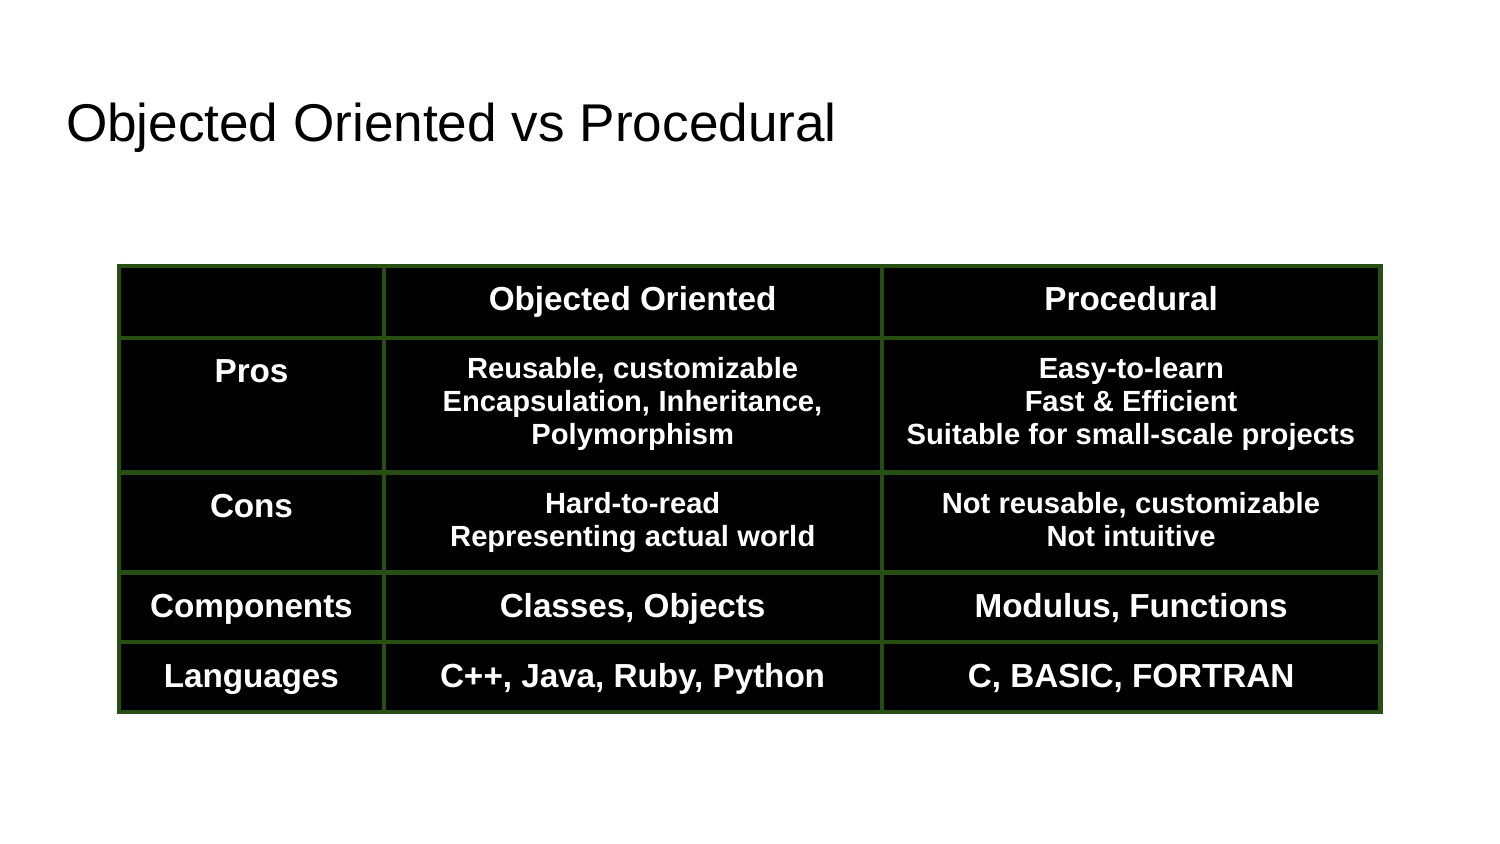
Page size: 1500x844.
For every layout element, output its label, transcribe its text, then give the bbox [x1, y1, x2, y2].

table_cell Pros [121, 340, 382, 470]
table_cell Languages [121, 644, 382, 710]
table_cell C++, Java, Ruby, Python [386, 644, 880, 710]
table_cell Easy-to-learn Fast & Efficient Suitable for small-scale projects [884, 340, 1378, 470]
table_cell Hard-to-read Representing actual world [386, 475, 880, 570]
table_cell Not reusable, customizable Not intuitive [884, 475, 1378, 570]
table_cell Classes, Objects [386, 575, 880, 640]
table_cell Components [121, 575, 382, 640]
table_cell Cons [121, 475, 382, 570]
table_cell Reusable, customizable Encapsulation, Inheritance, Polymorphism [386, 340, 880, 470]
table_header Procedural [884, 268, 1378, 336]
table_header Objected Oriented [386, 268, 880, 336]
table_header [121, 268, 382, 336]
table_cell Modulus, Functions [884, 575, 1378, 640]
table_cell C, BASIC, FORTRAN [884, 644, 1378, 710]
title Objected Oriented vs Procedural [51, 72, 1449, 167]
